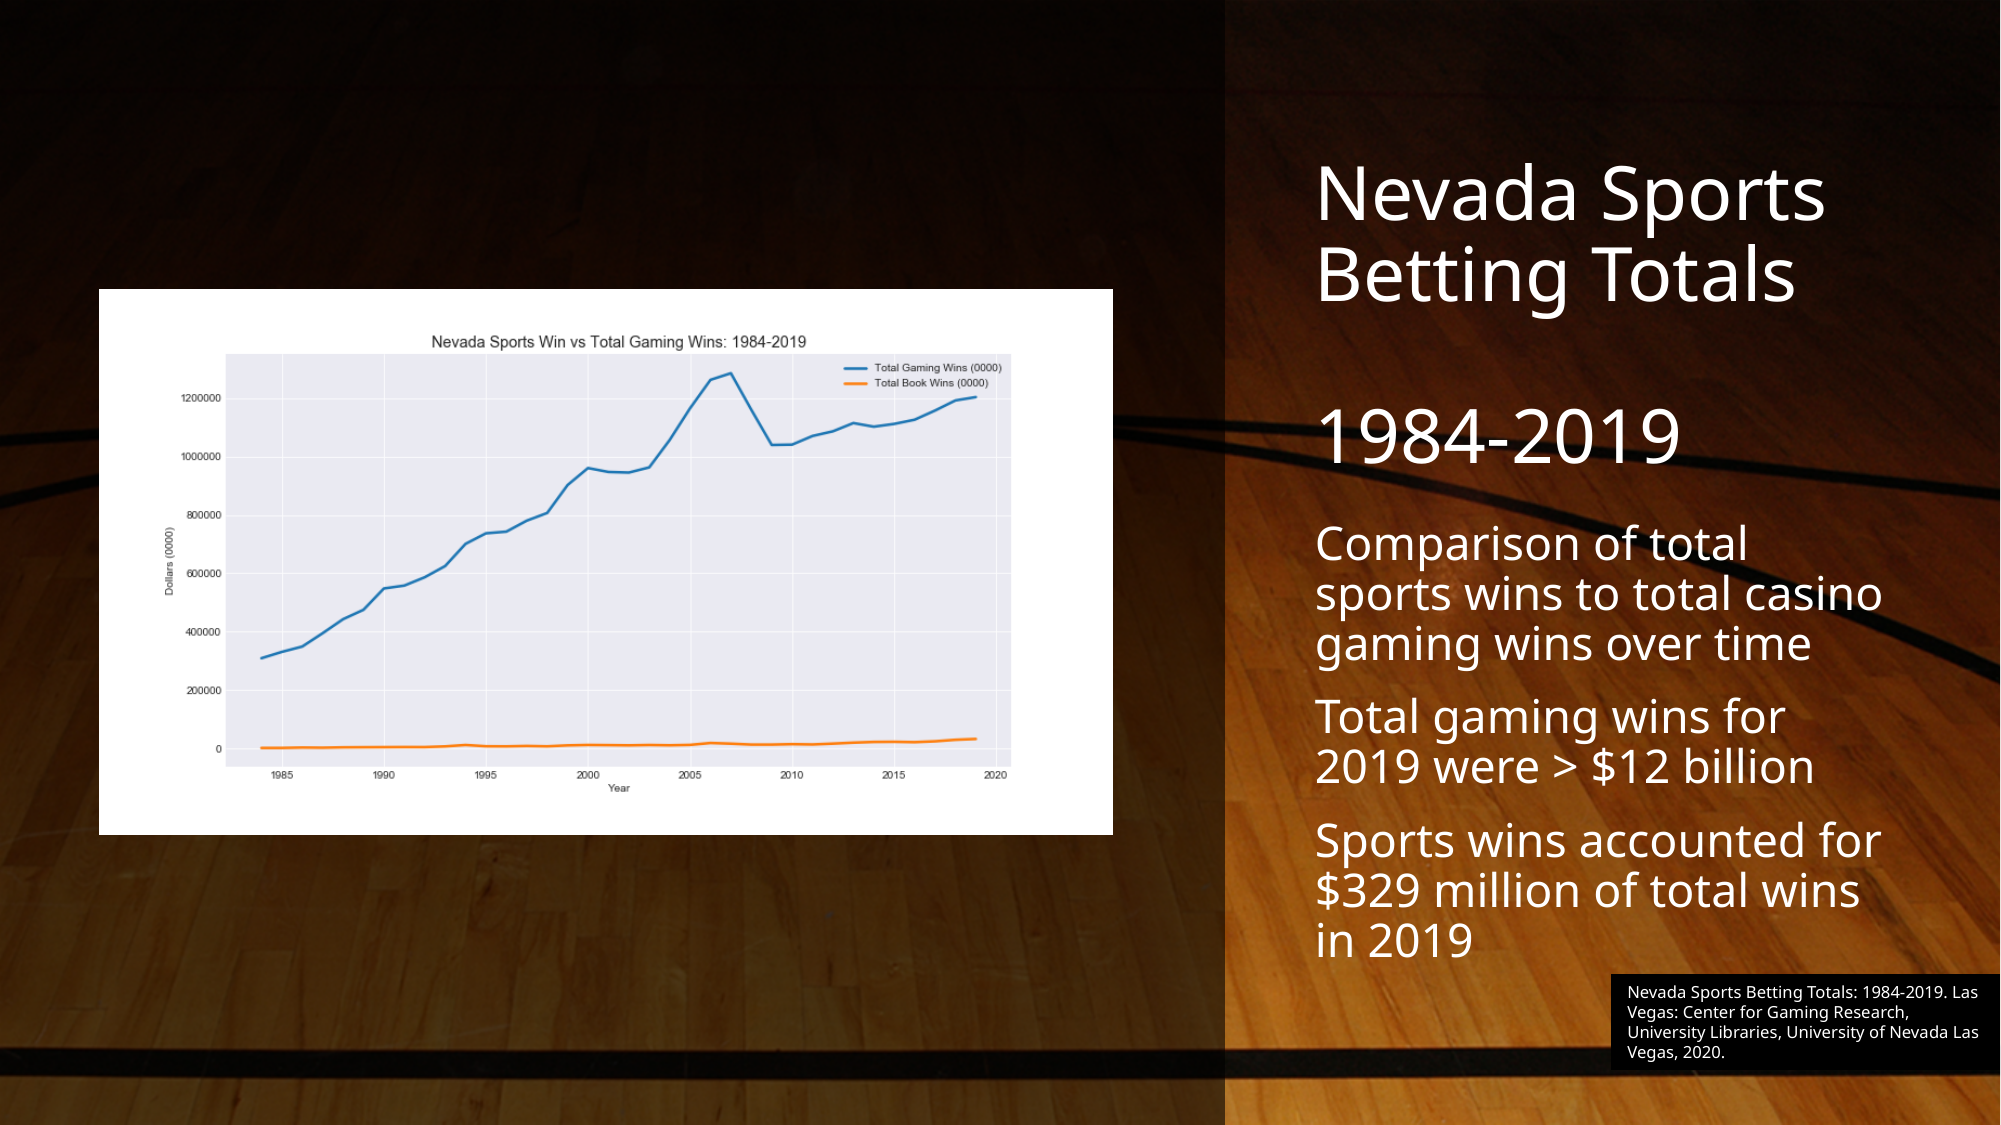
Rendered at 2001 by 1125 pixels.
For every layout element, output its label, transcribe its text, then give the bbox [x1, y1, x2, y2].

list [99, 289, 1113, 836]
list Comparison of total sports wins to total casino gaming wins over time Total gaming wins for 2019 were > $12 billion Sports wins accounted for $329 million of total wins in 2019 [1299, 512, 1900, 988]
title Nevada Sports Betting Totals 1984-2019 [1299, 137, 1900, 488]
picture [0, 0, 2001, 1125]
text_box Nevada Sports Betting Totals: 1984-2019. Las Vegas: Center for Gaming Research, University Libraries, University of Nevada Las Vegas, 2020. [1611, 974, 2000, 1070]
